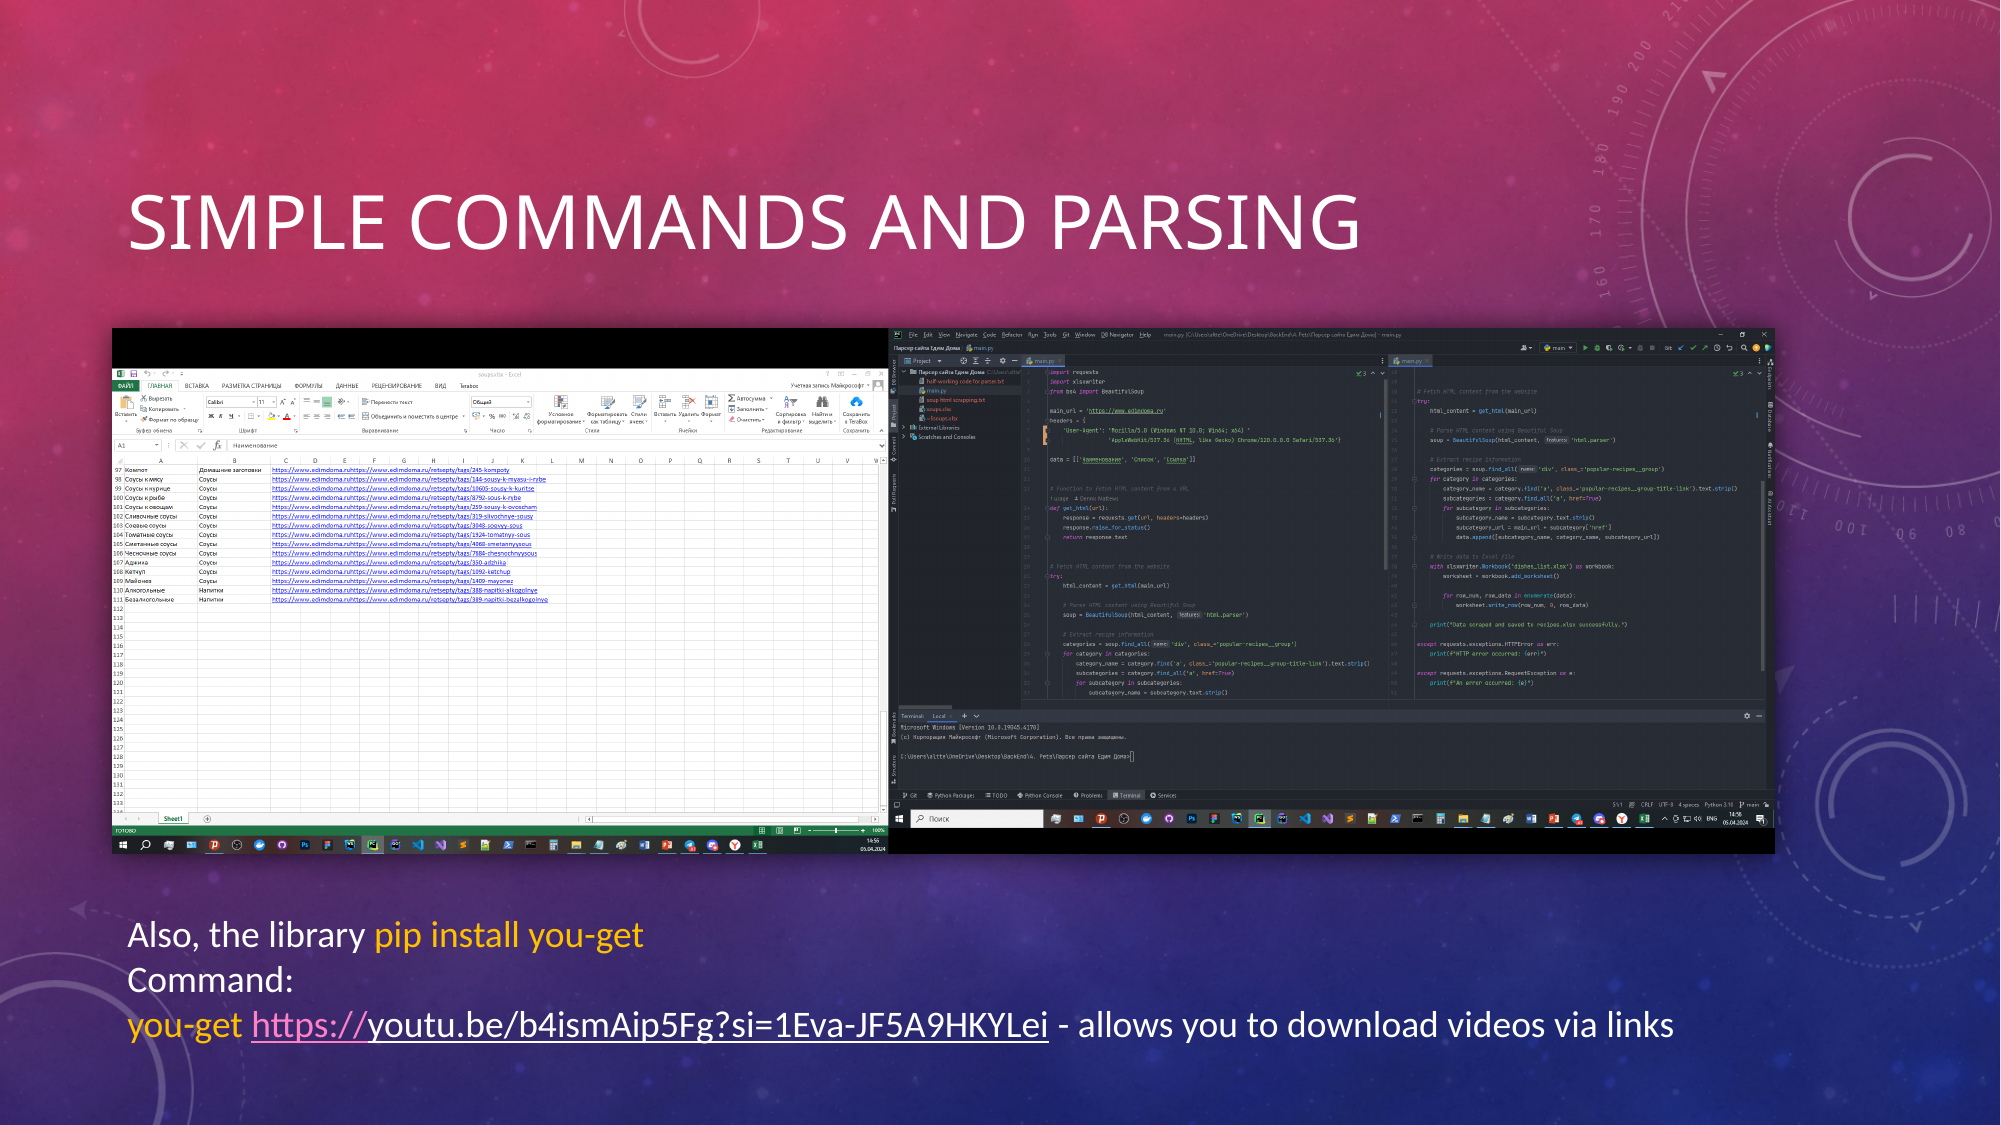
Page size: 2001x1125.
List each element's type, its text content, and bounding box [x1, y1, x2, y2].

title Simple commands and parsing [112, 99, 1775, 312]
picture [0, 0, 2001, 1125]
text_box Also, the library pip install you-get Command: you-get https://youtu.be/b4ismAip5Fg?si=1Eva-JF5A9HKYLei - allows you to download videos via links [112, 903, 1711, 1053]
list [112, 328, 1775, 854]
